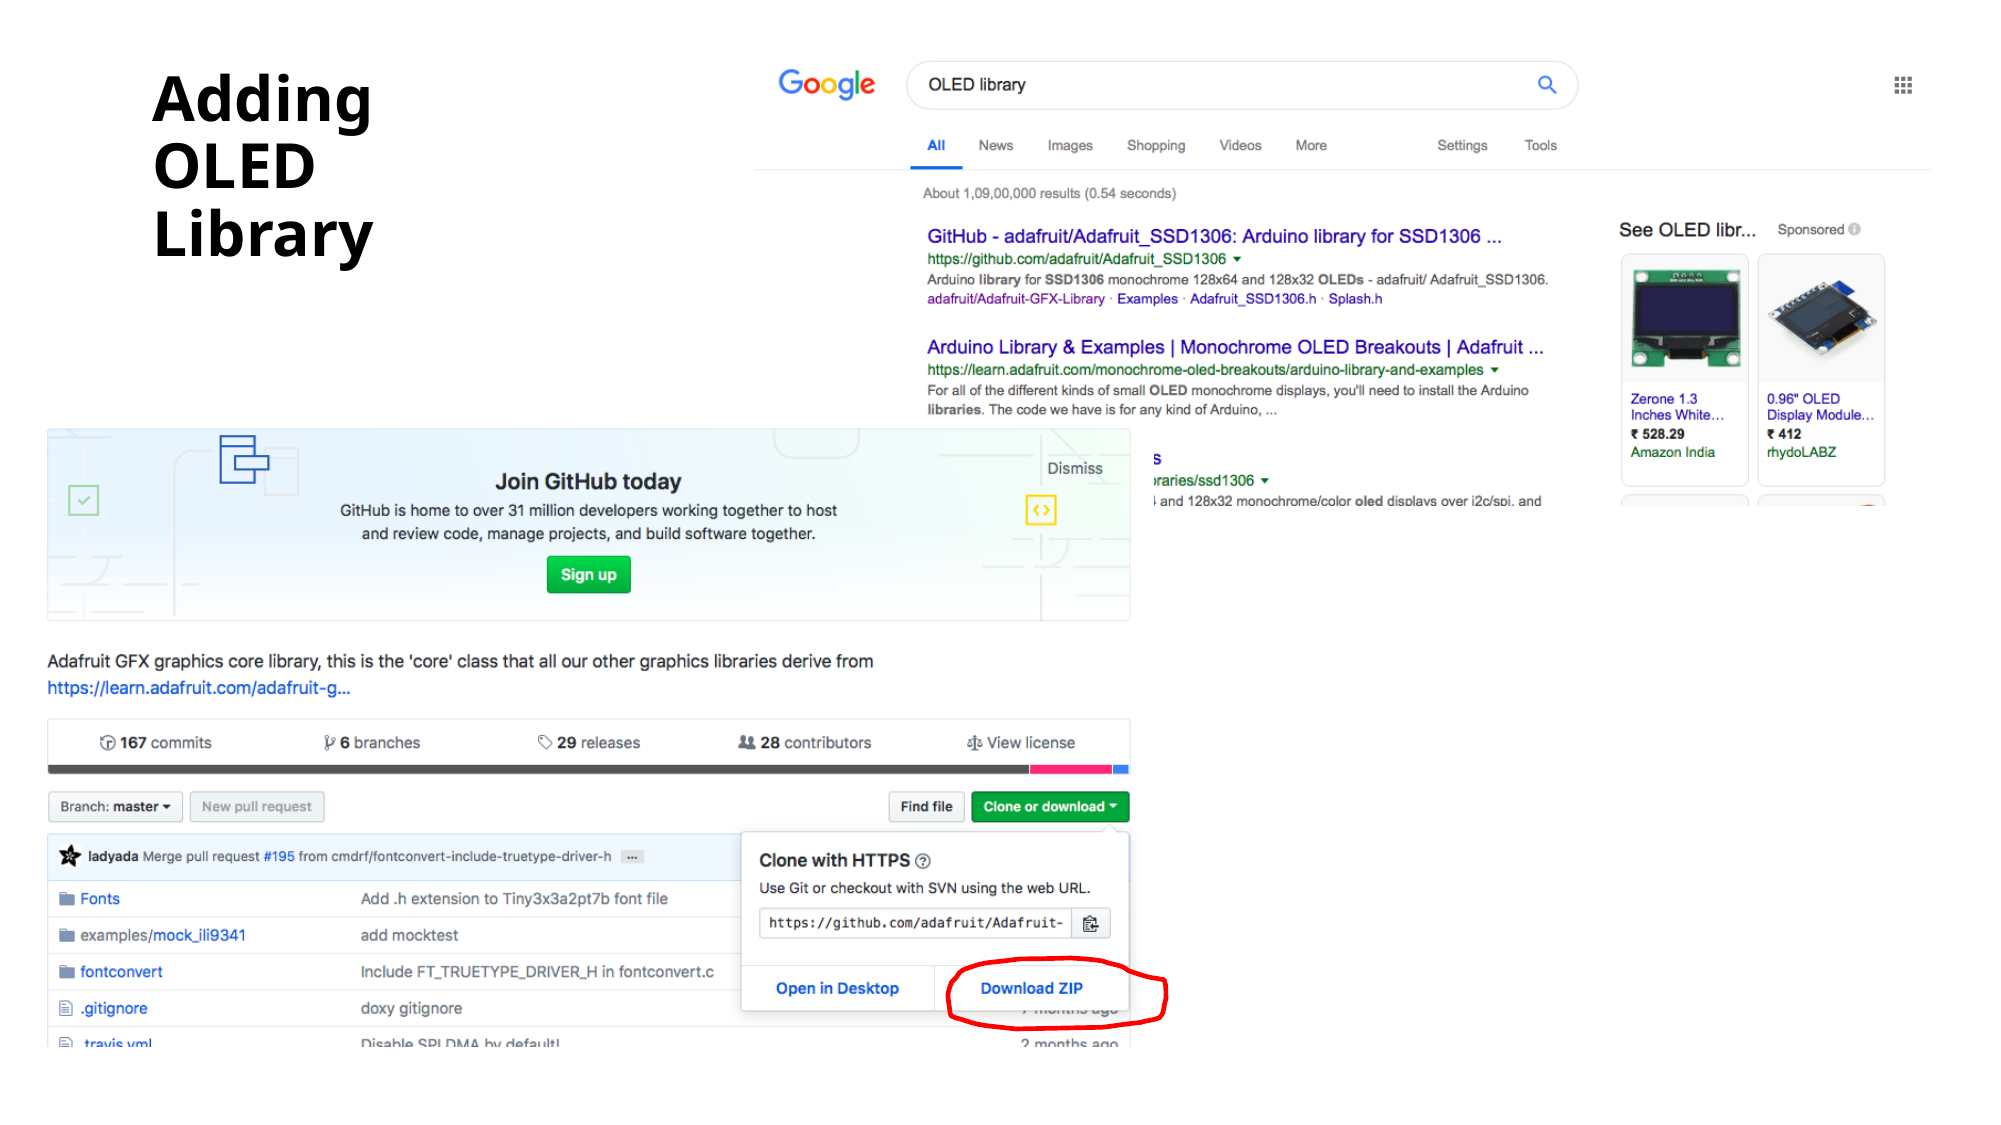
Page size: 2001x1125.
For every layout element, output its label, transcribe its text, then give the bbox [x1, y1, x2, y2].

text_box [1154, 976, 1168, 1021]
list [754, 49, 1932, 506]
picture [35, 423, 1154, 1047]
title Adding OLED Library [137, 59, 533, 278]
